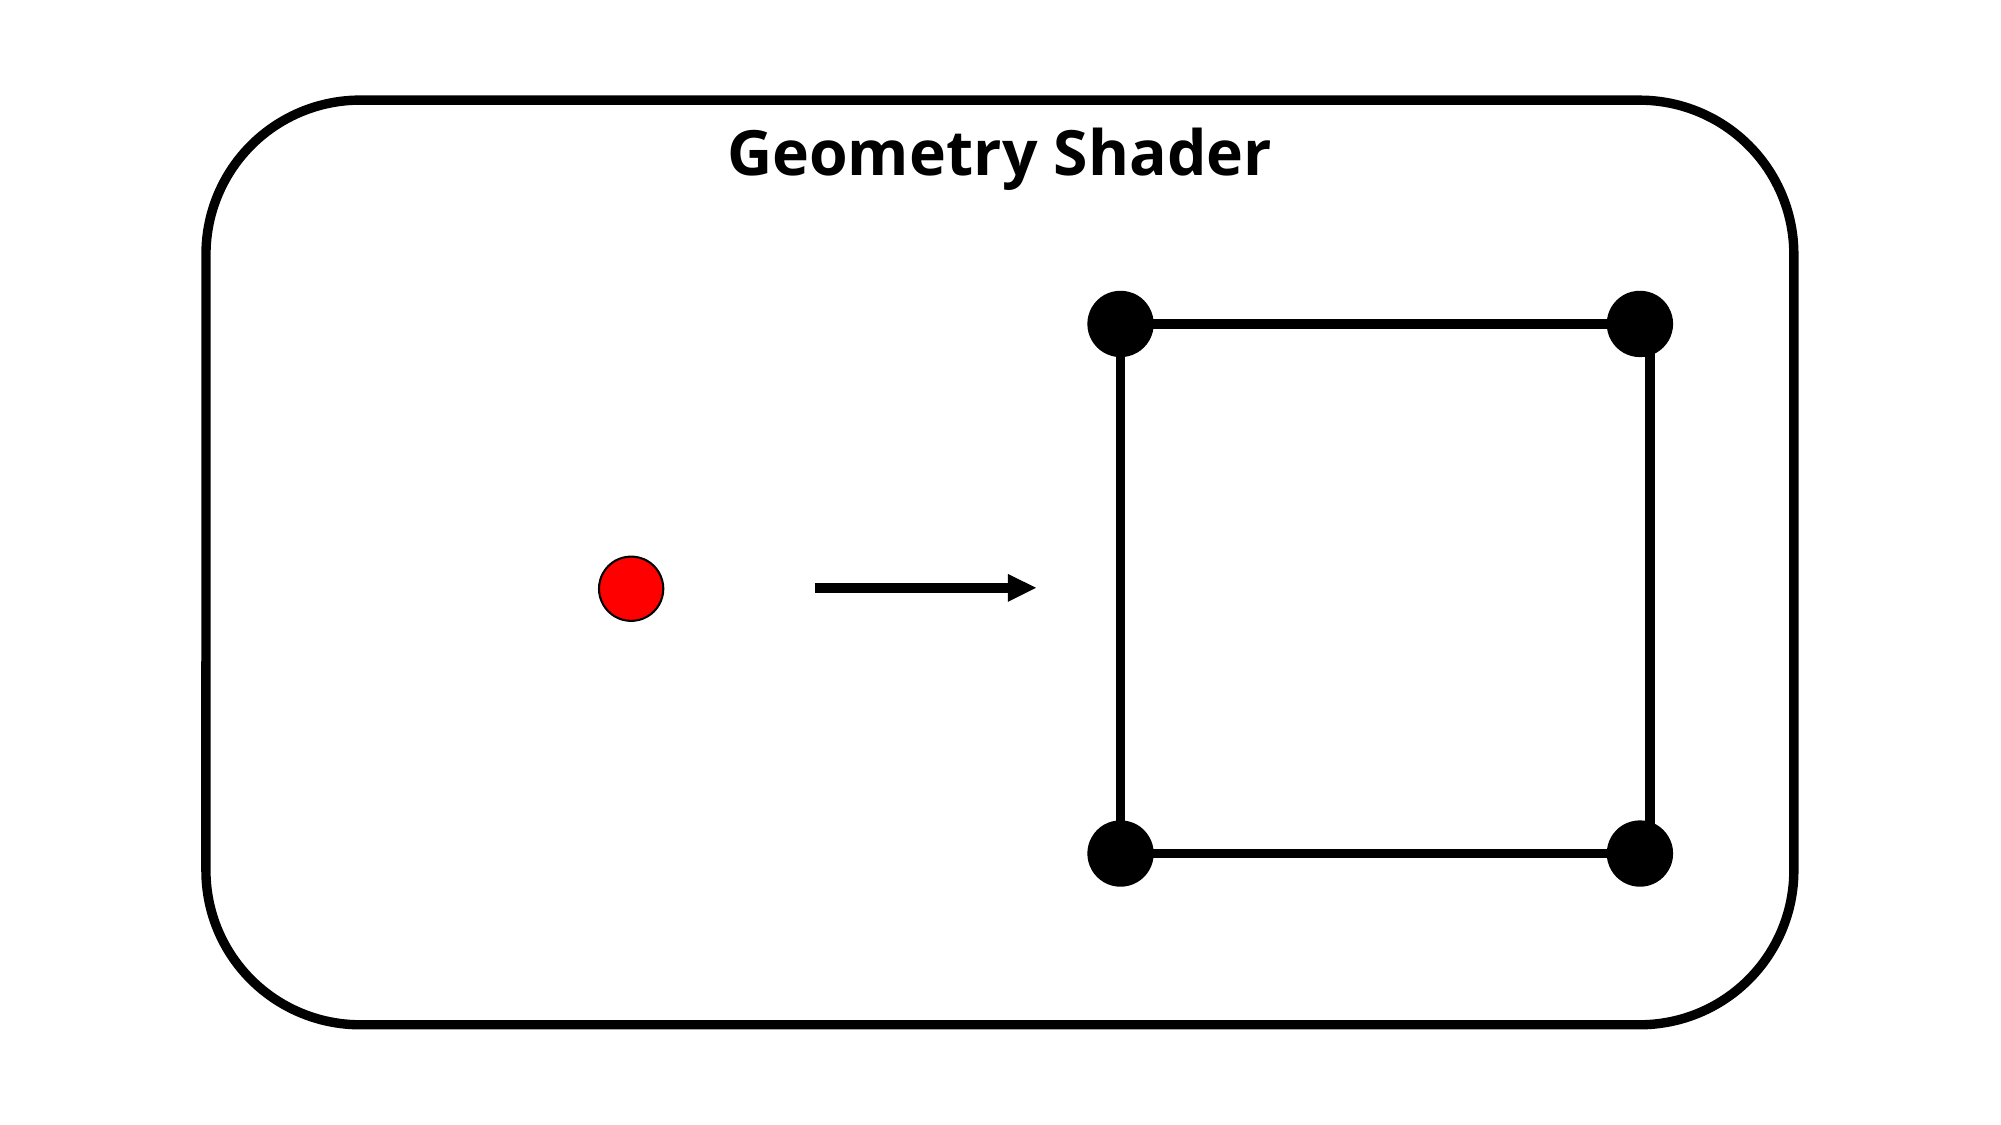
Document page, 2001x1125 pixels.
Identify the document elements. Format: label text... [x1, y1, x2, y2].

text_box Geometry Shader [204, 99, 1795, 1026]
